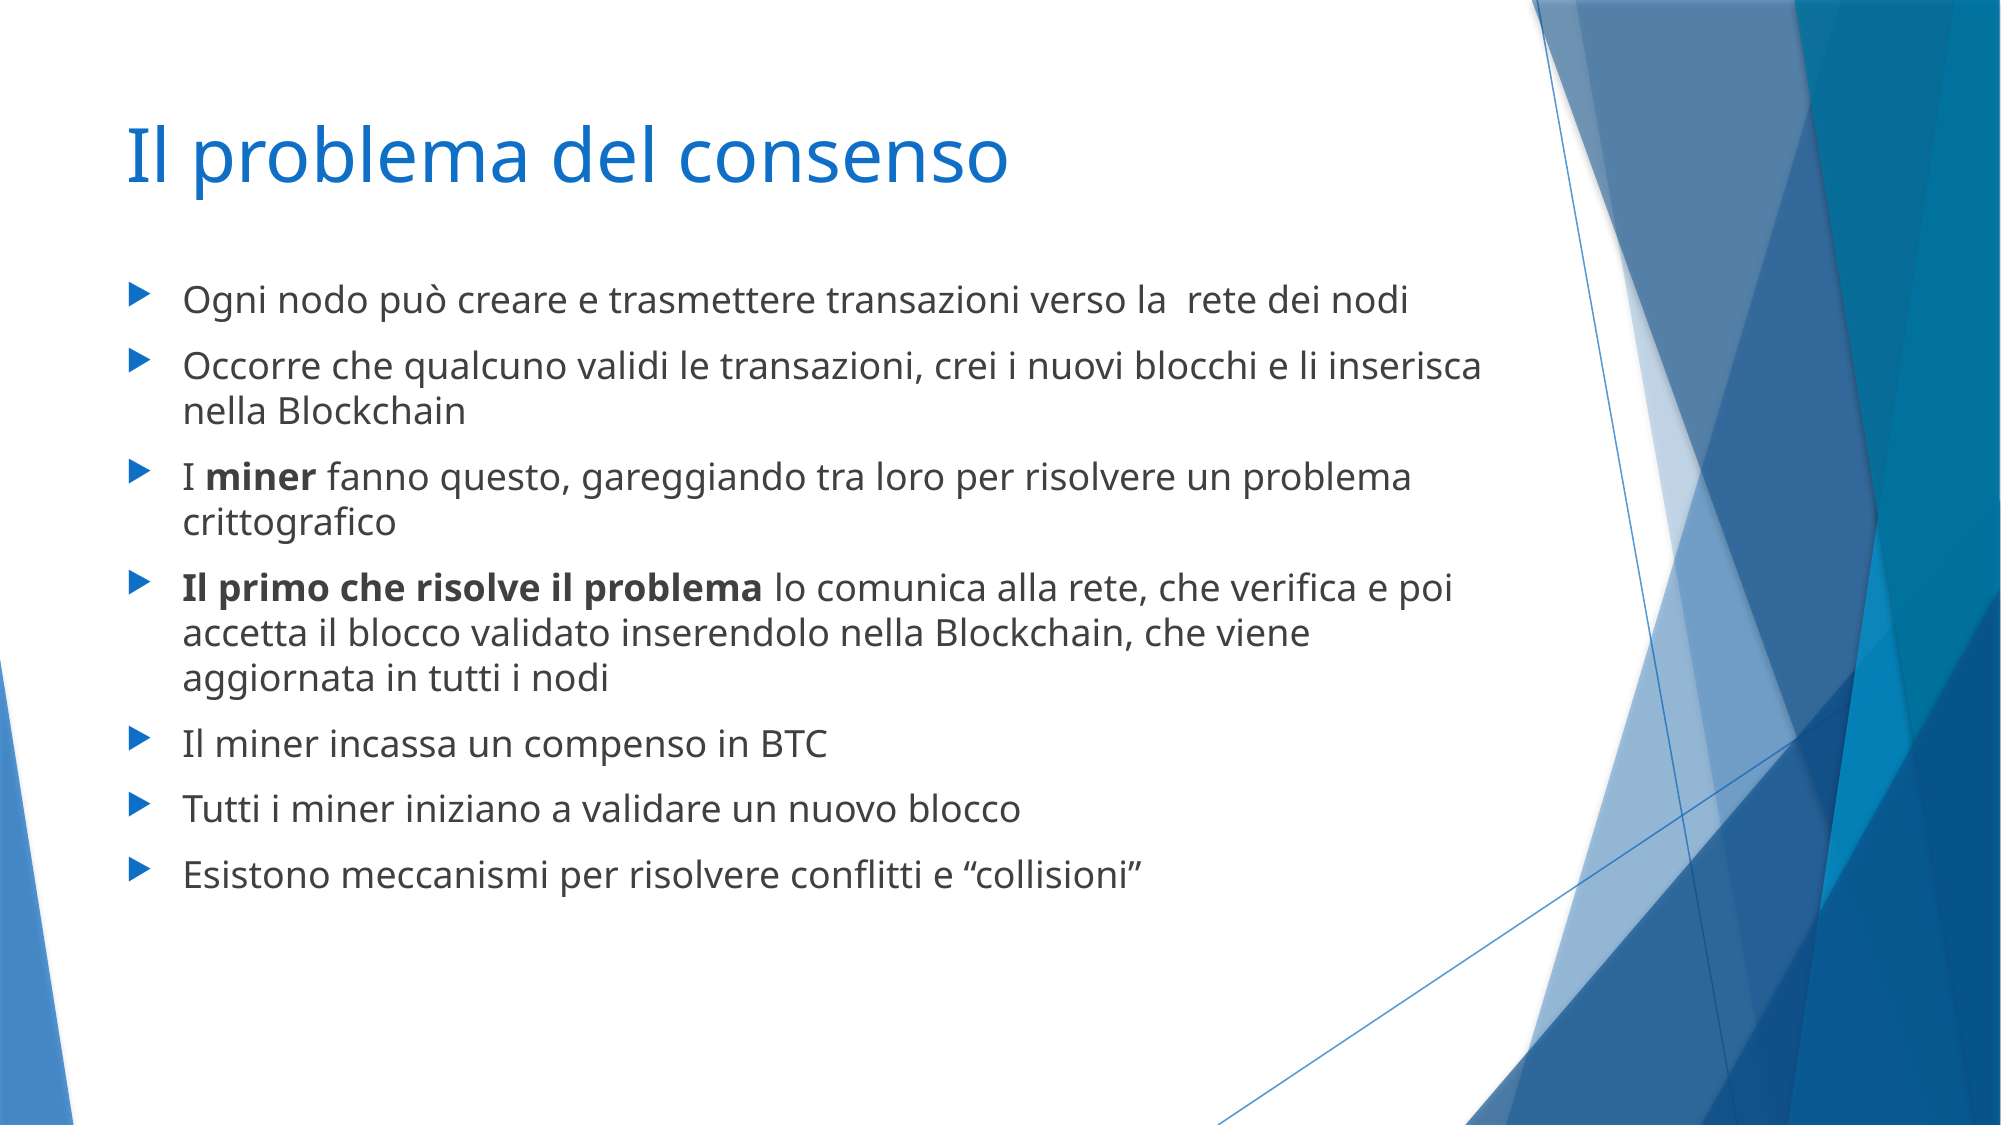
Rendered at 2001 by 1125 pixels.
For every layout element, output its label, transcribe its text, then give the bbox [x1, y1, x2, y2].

title Il problema del consenso [111, 99, 1522, 268]
list Ogni nodo può creare e trasmettere transazioni verso la rete dei nodi Occorre che qualcuno validi le transazioni, crei i nuovi blocchi e li inserisca nella Blockchain I miner fanno questo, gareggiando tra loro per risolvere un problema crittografico Il primo che risolve il problema lo comunica alla rete, che verifica e poi accetta il blocco validato inserendolo nella Blockchain, che viene aggiornata in tutti i nodi Il miner incassa un compenso in BTC Tutti i miner iniziano a validare un nuovo blocco Esistono meccanismi per risolvere conflitti e “collisioni” [111, 268, 1522, 906]
